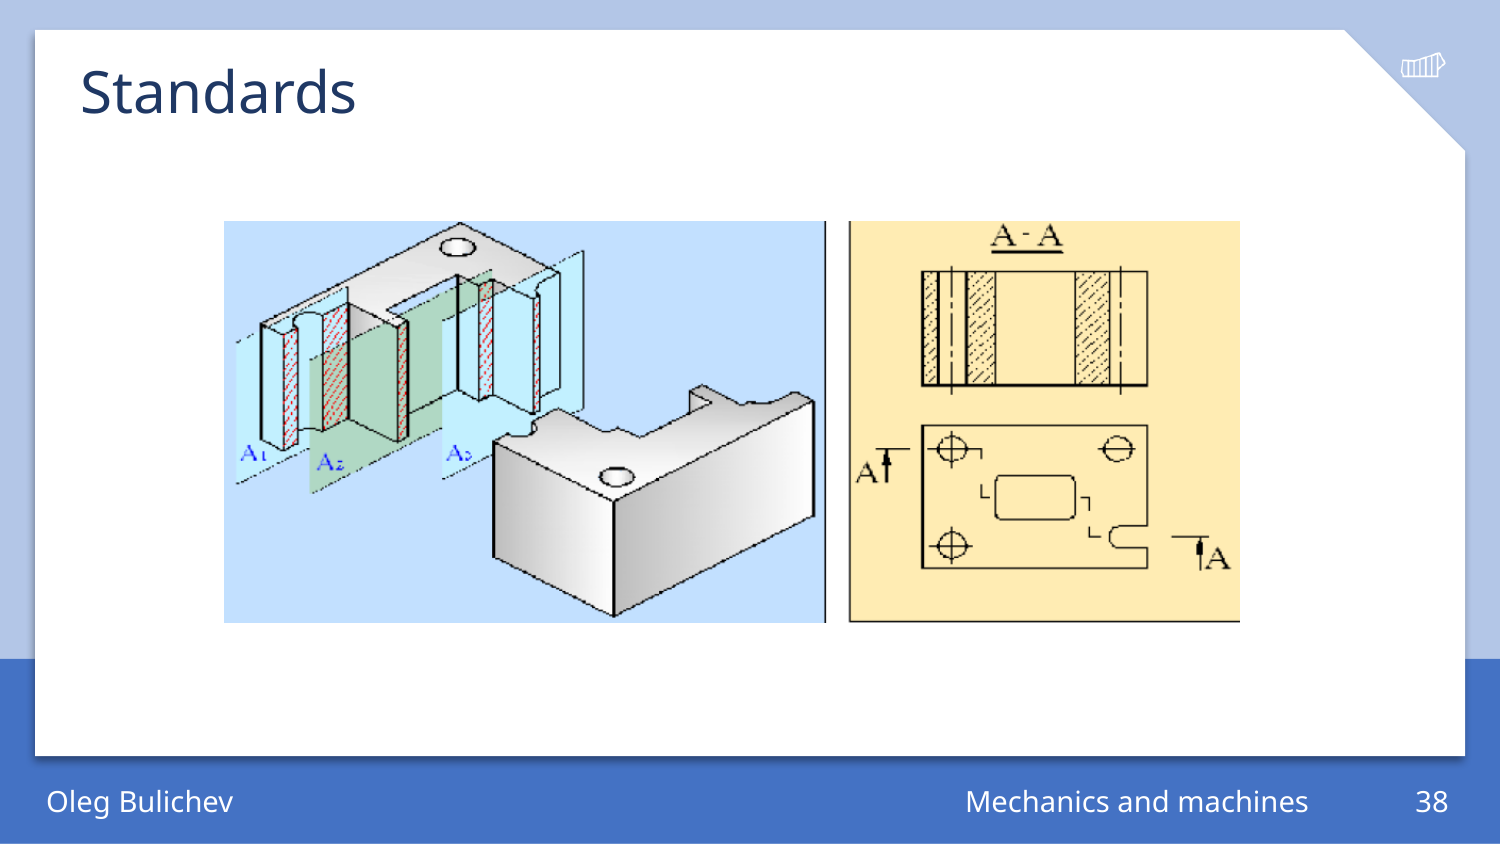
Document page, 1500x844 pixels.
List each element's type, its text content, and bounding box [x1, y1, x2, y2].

title Standards [69, 58, 1364, 158]
picture [0, 0, 1500, 658]
picture [224, 221, 1240, 623]
